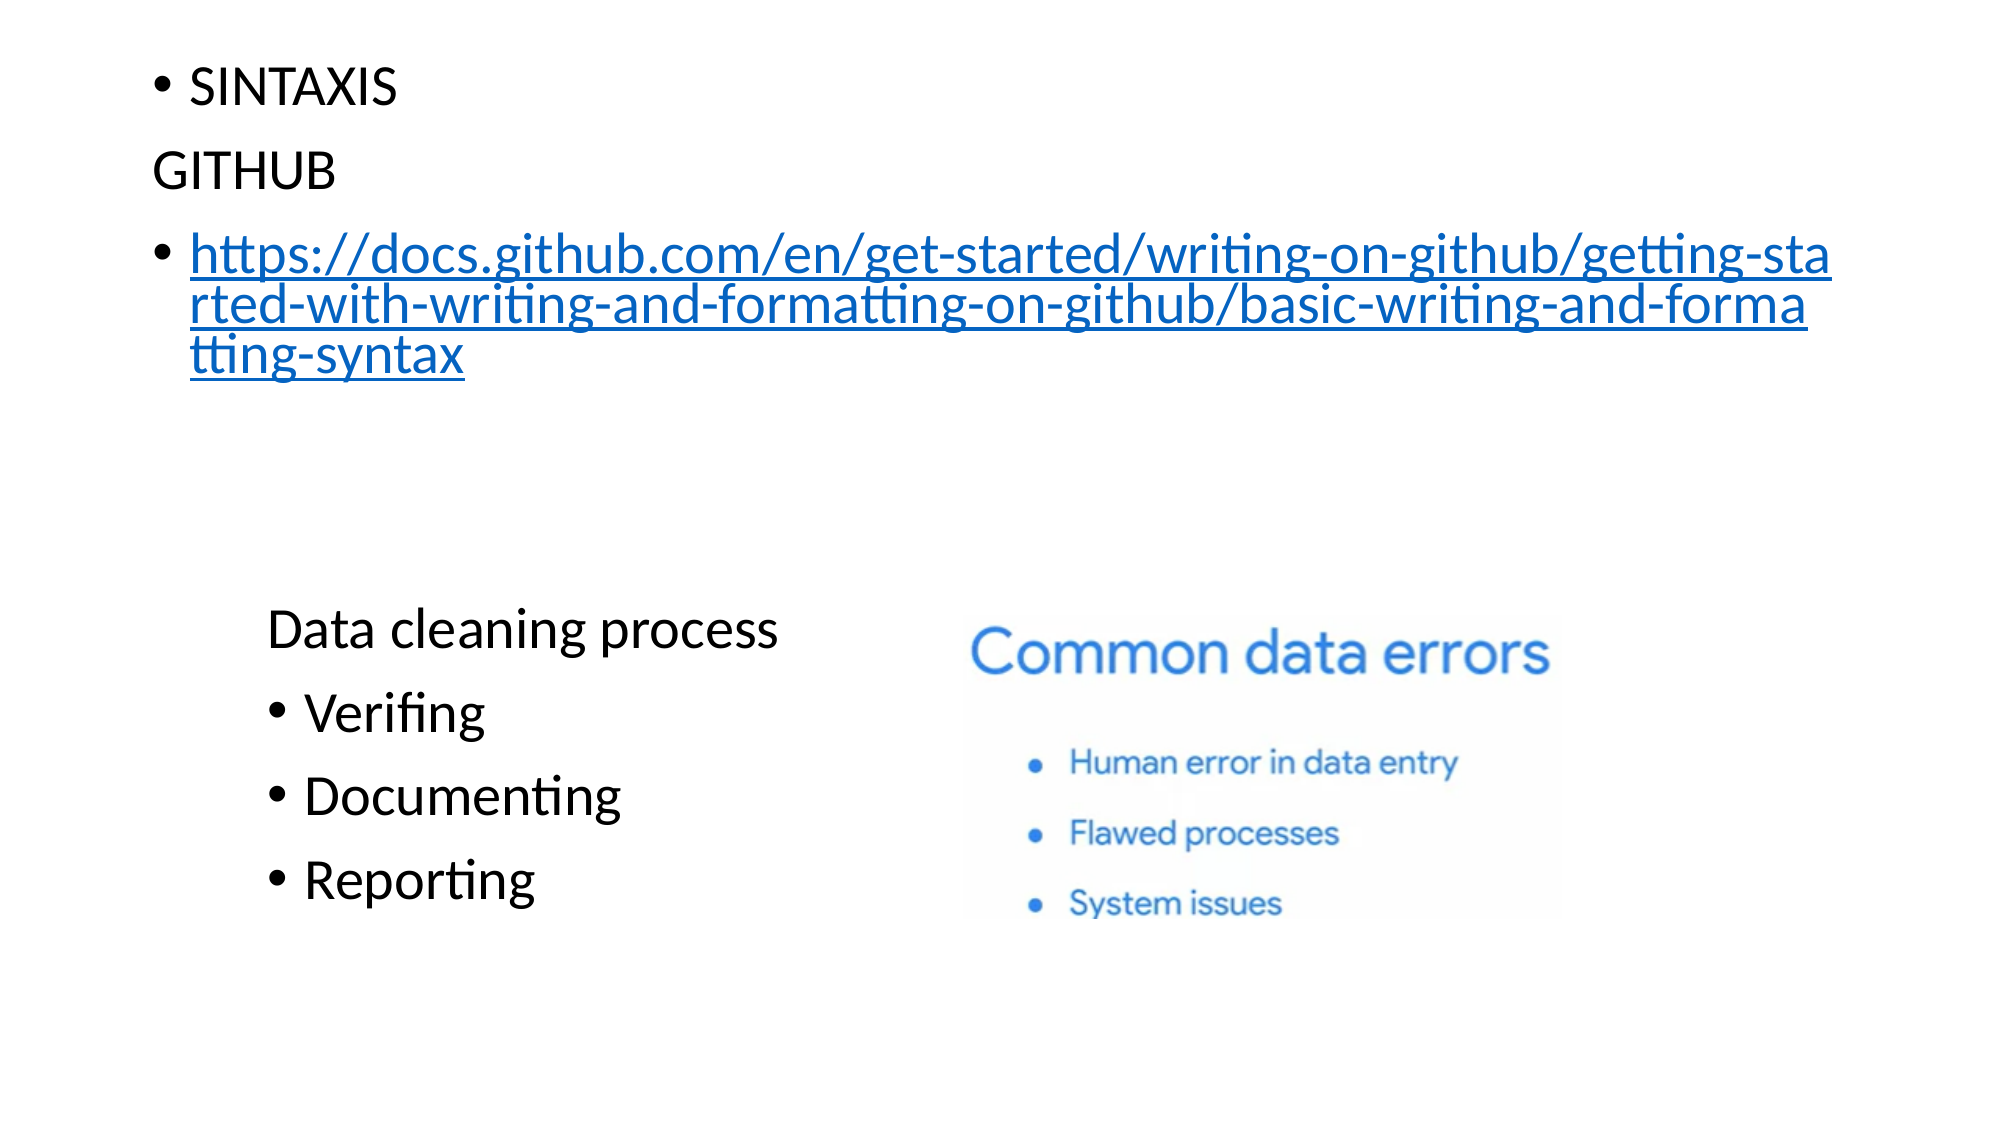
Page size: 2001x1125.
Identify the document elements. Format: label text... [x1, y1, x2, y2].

picture [963, 615, 1562, 919]
list SINTAXIS GITHUB https://docs.github.com/en/get-started/writing-on-github/getting-started-with-writing-and-formatting-on-github/basic-writing-and-formatting-syntax [137, 48, 1863, 455]
text_box Data cleaning process Verifing Documenting Reporting [252, 590, 852, 945]
